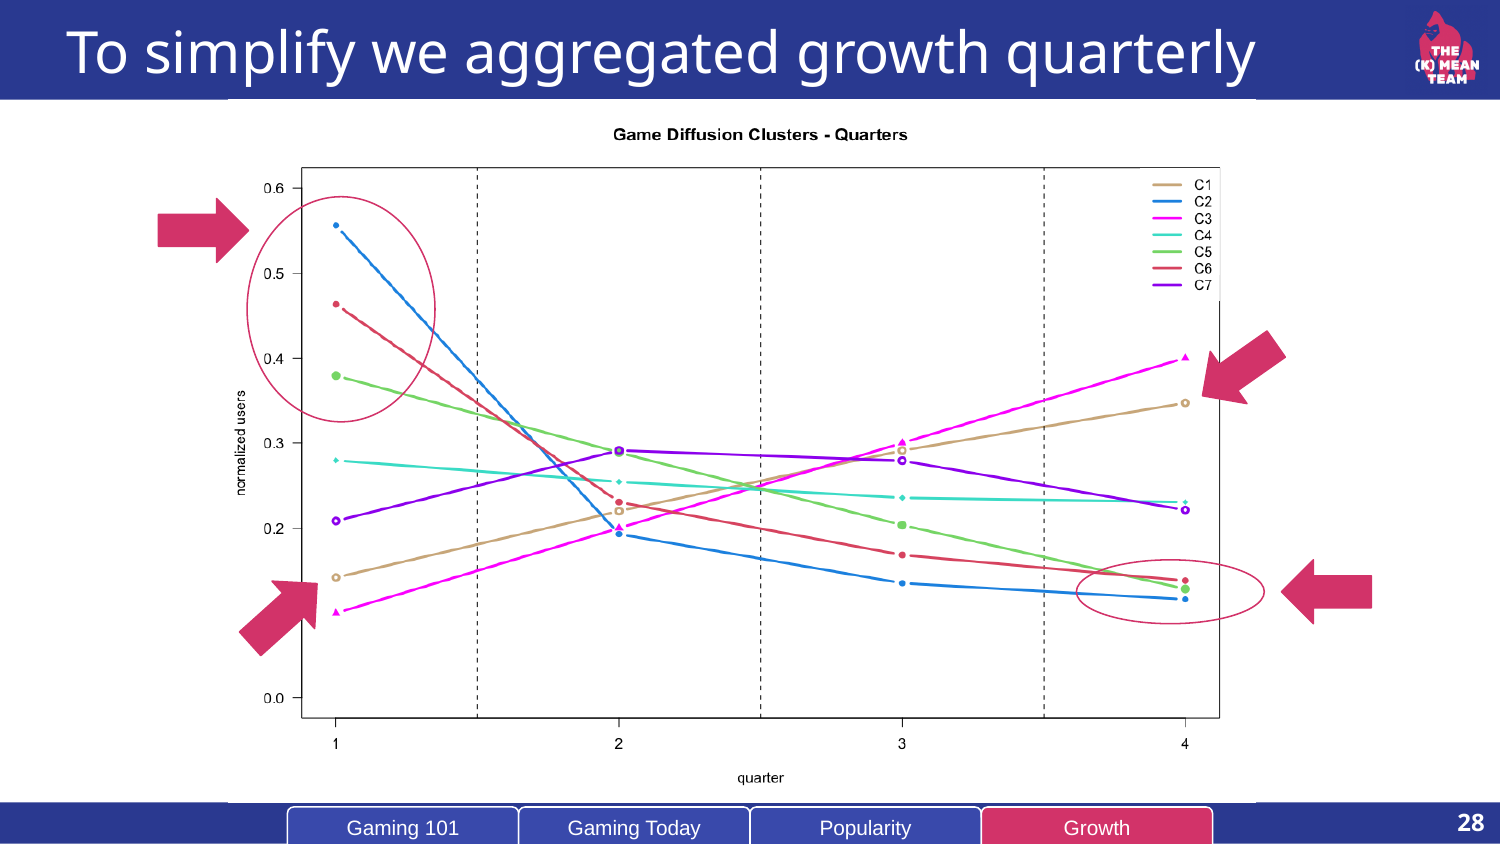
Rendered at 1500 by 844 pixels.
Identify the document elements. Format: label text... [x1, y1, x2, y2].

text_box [228, 317, 1295, 668]
picture [1449, 5, 1488, 95]
picture [228, 668, 1256, 803]
title To simplify we aggregated growth quarterly [51, 0, 1449, 100]
picture [228, 99, 1256, 317]
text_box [1300, 559, 1372, 624]
slide_number ‹#› [1410, 802, 1500, 844]
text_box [158, 196, 436, 423]
